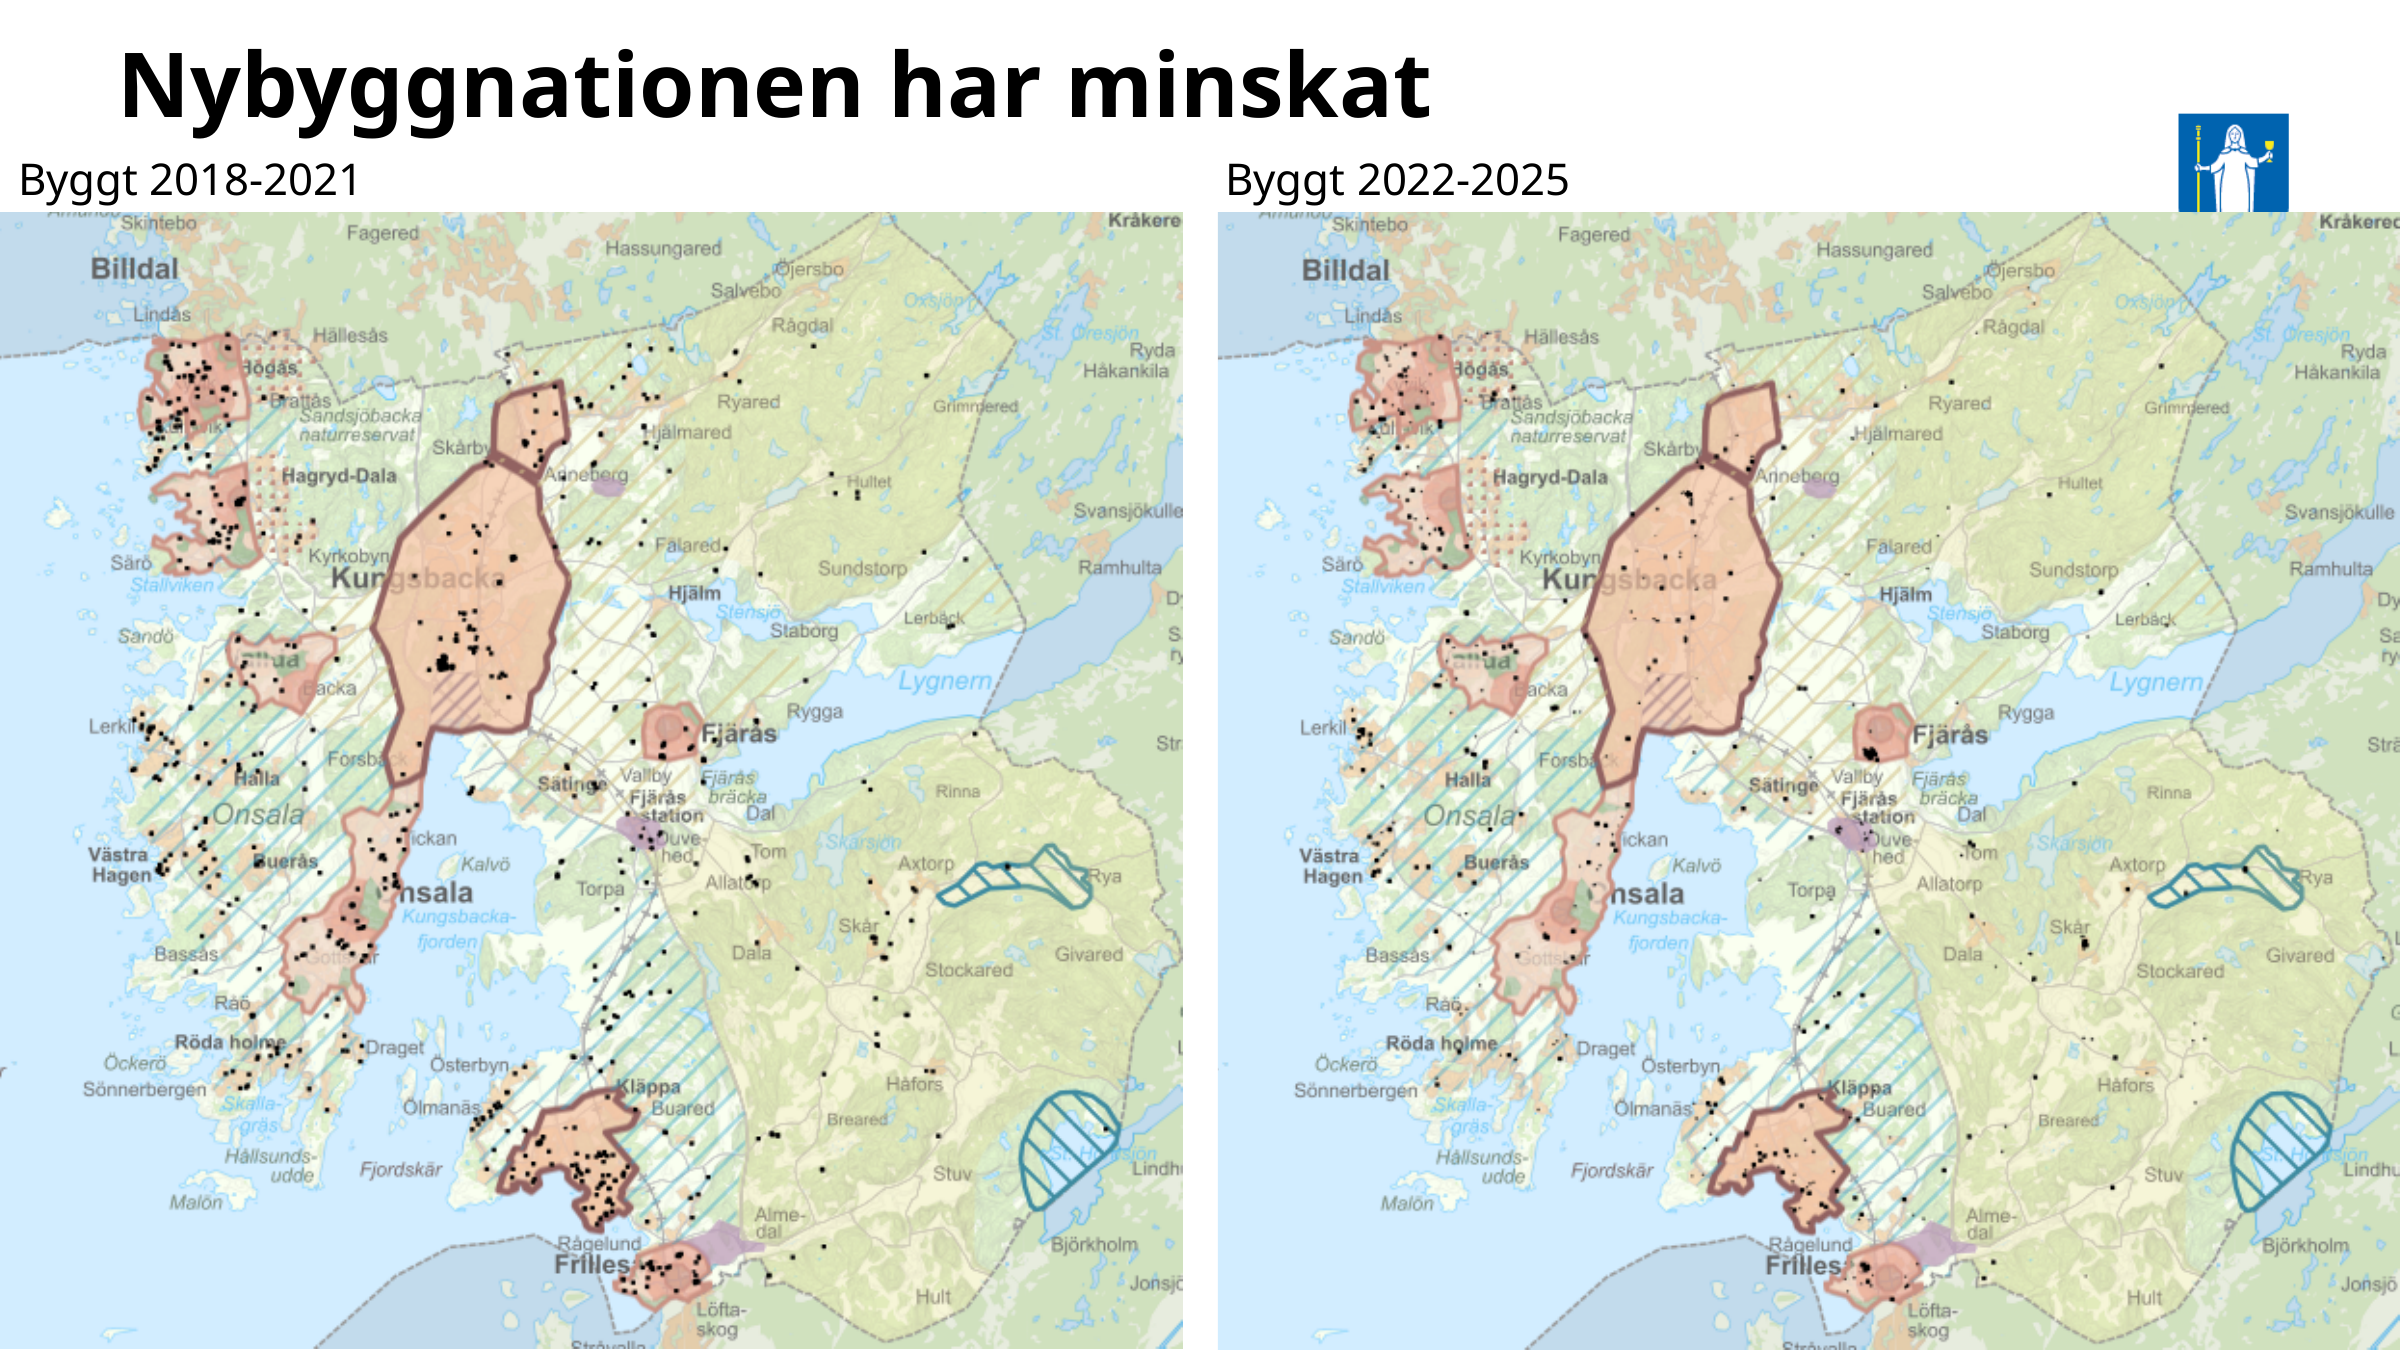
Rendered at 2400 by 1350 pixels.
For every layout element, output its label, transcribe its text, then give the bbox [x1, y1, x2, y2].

title Nybyggnationen har minskat [102, 0, 2066, 195]
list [1217, 212, 2400, 1350]
picture [2157, 111, 2313, 212]
text_box Byggt 2018-2021 [3, 144, 380, 212]
text_box Byggt 2022-2025 [1210, 144, 1587, 212]
picture [0, 212, 1183, 1349]
